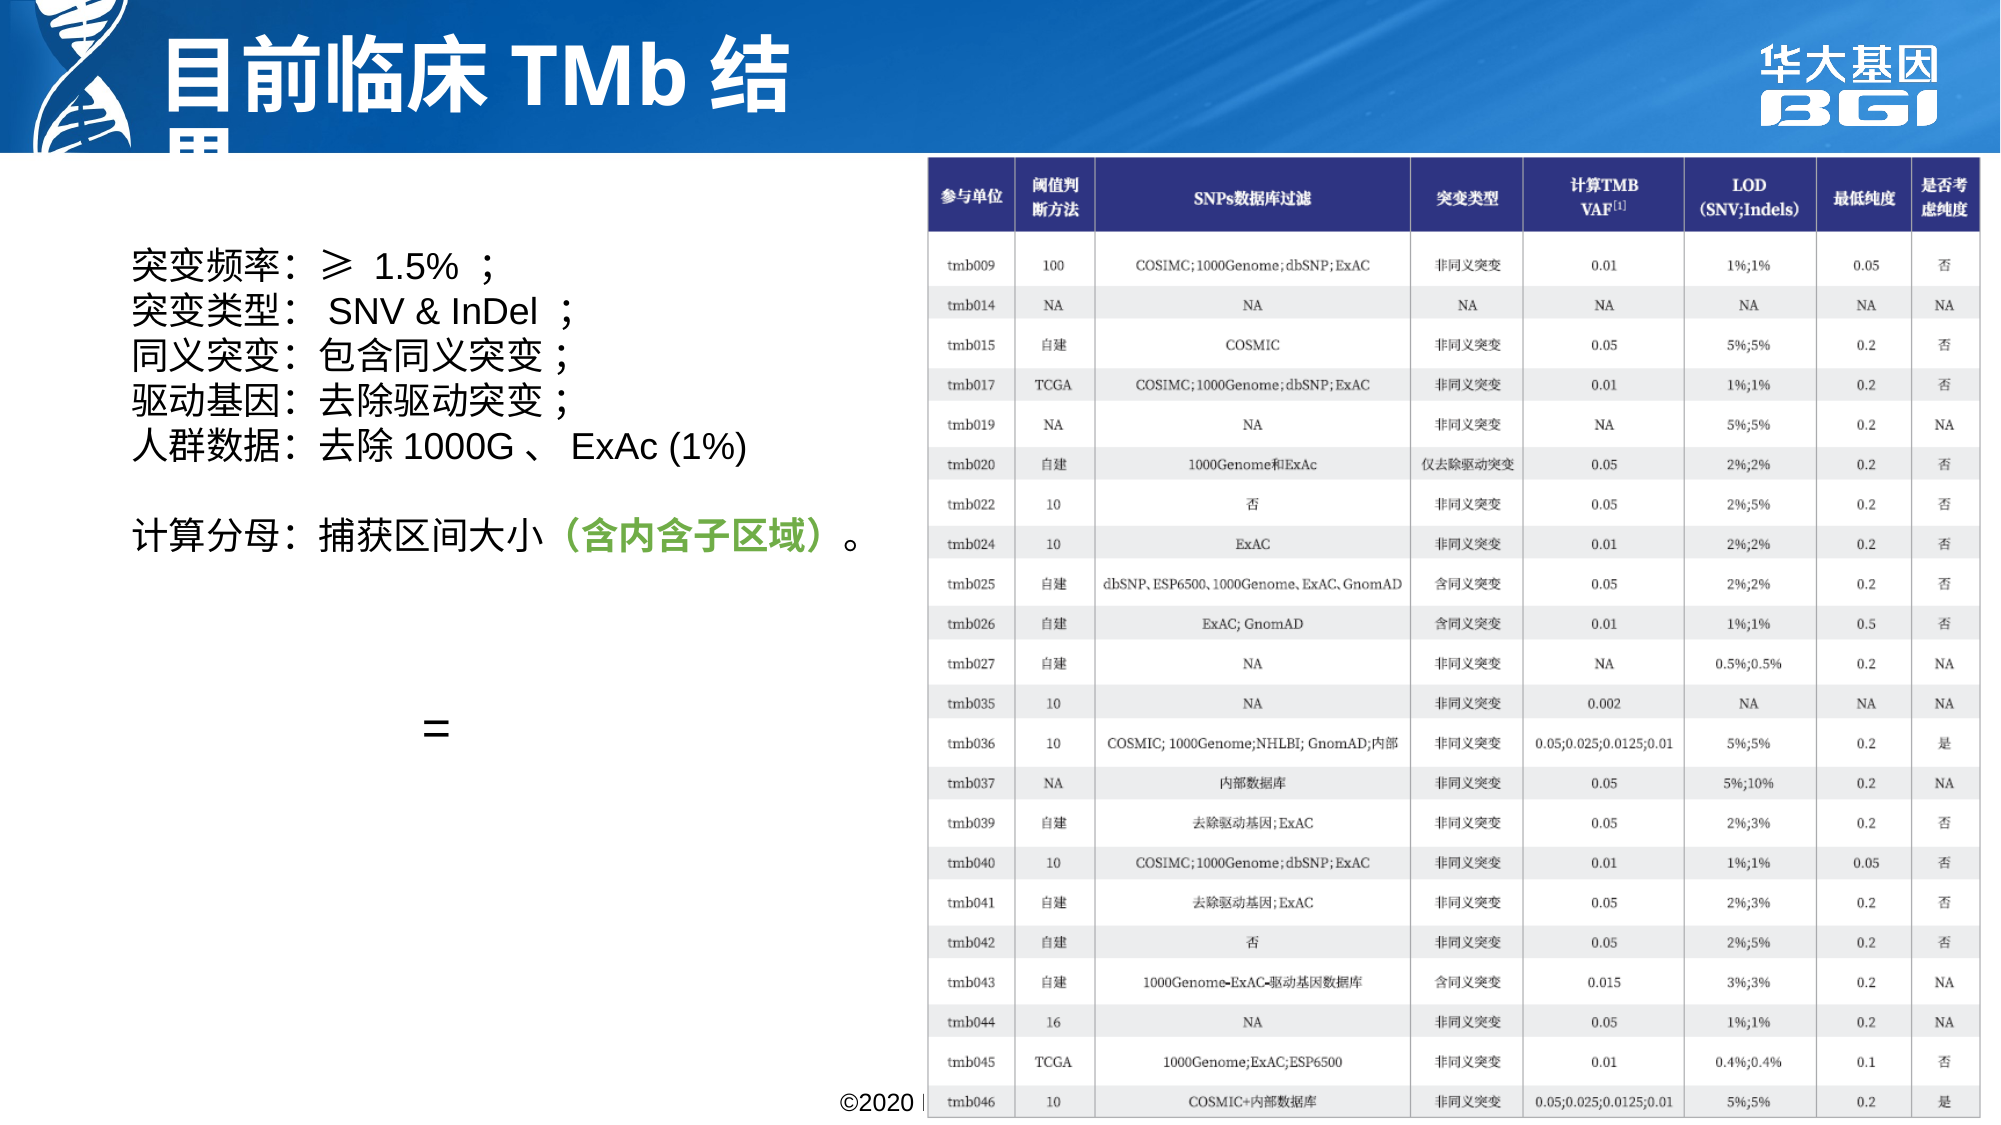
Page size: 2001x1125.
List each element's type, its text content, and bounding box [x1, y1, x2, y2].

picture [0, 0, 2001, 1125]
text_box 突变频率：≥ 1.5% ； 突变类型：SNV & InDel ； 同义突变：包含同义突变 ； 驱动基因：去除驱动突变 ； 人群数据：去除1000G、ExAc (1%) 计算分母：捕获区间大小（含内含子区域）。 [116, 234, 897, 564]
title 目前临床TMb结果 [142, 26, 873, 132]
